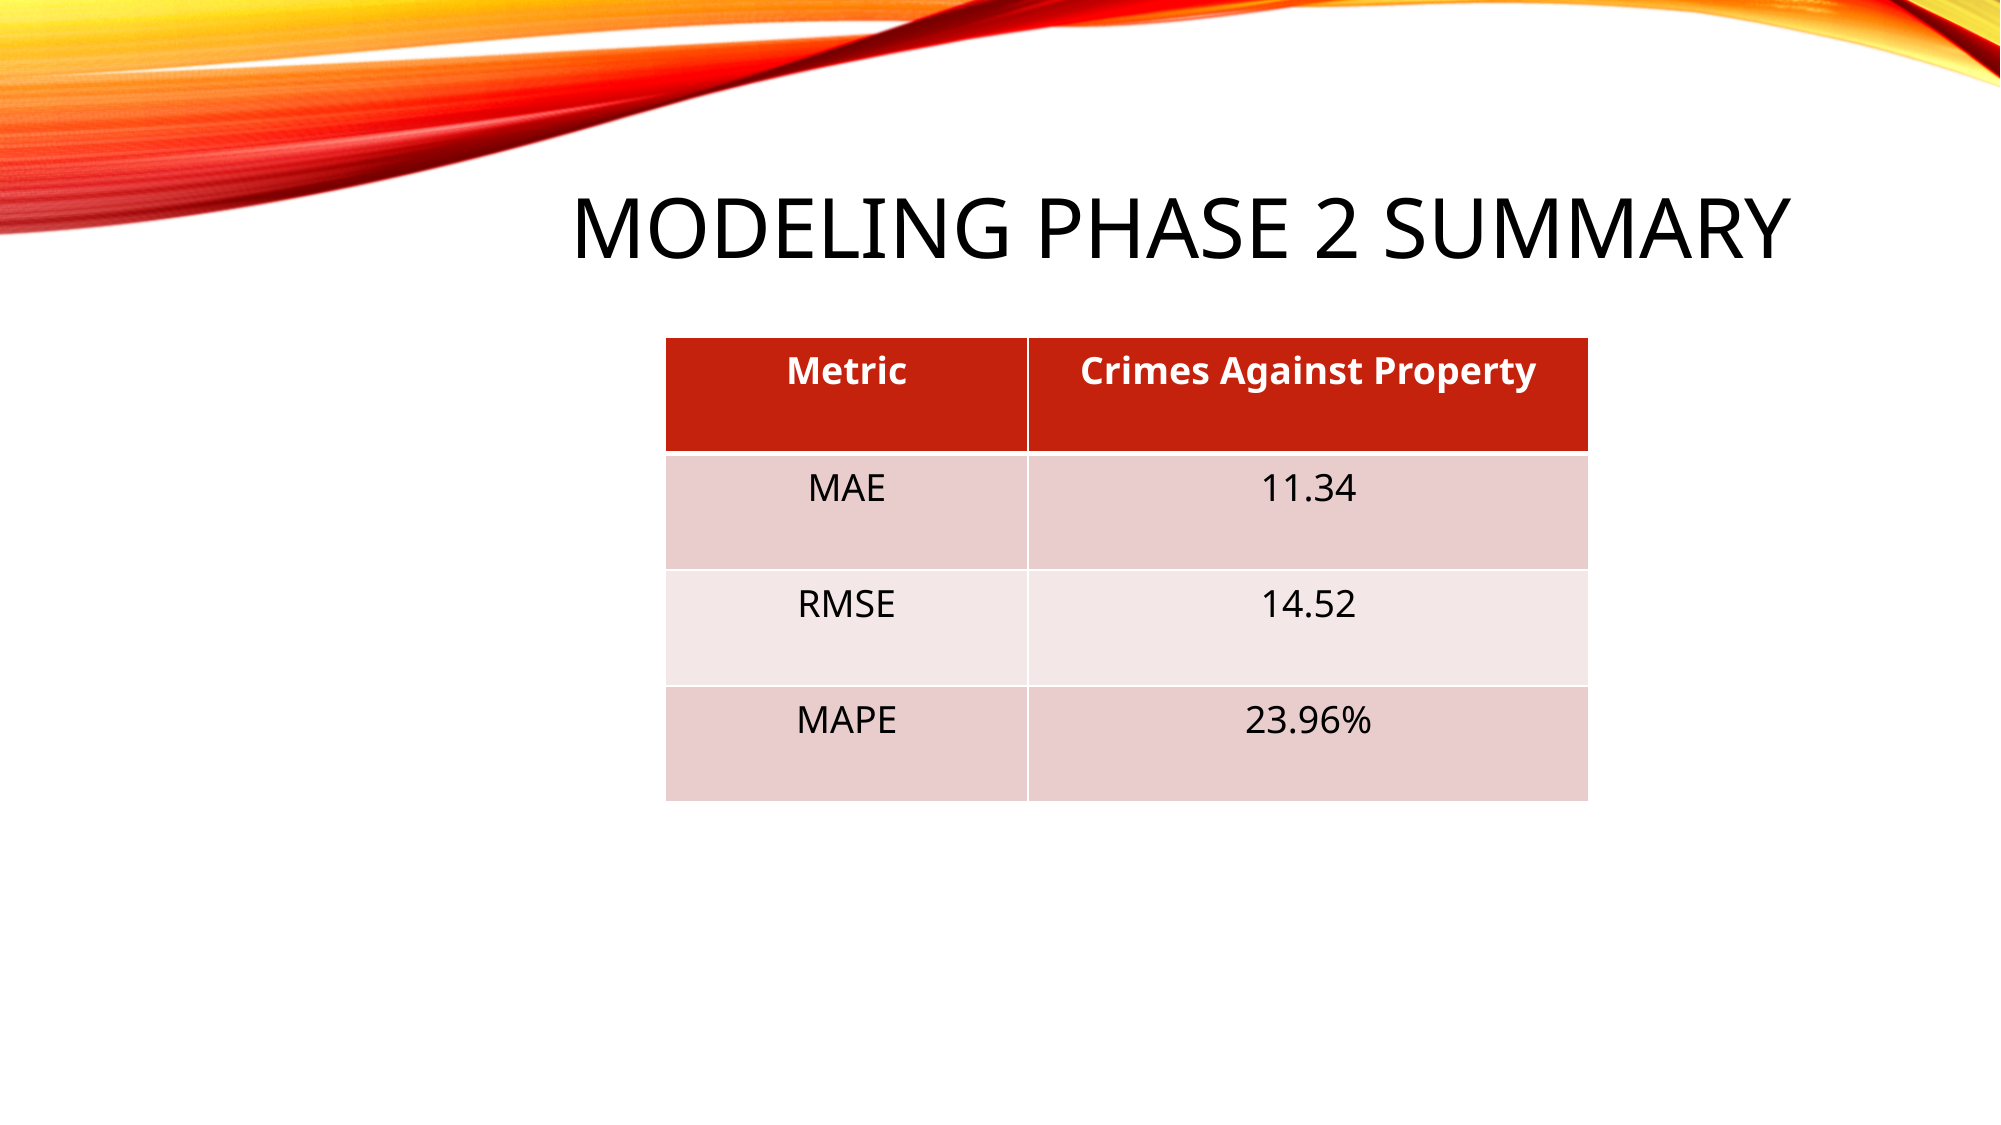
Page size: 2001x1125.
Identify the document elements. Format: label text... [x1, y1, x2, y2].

table_cell 11.34 [1029, 456, 1588, 569]
table_cell MAPE [666, 687, 1027, 801]
table_cell MAE [666, 456, 1027, 569]
table_cell RMSE [666, 571, 1027, 685]
title Modeling phase 2 summary [474, 125, 1888, 338]
table_header Metric [666, 338, 1027, 451]
table_cell 23.96% [1029, 687, 1588, 801]
picture [0, 0, 2000, 237]
table_cell 14.52 [1029, 571, 1588, 685]
table_header Crimes Against Property [1029, 338, 1588, 451]
